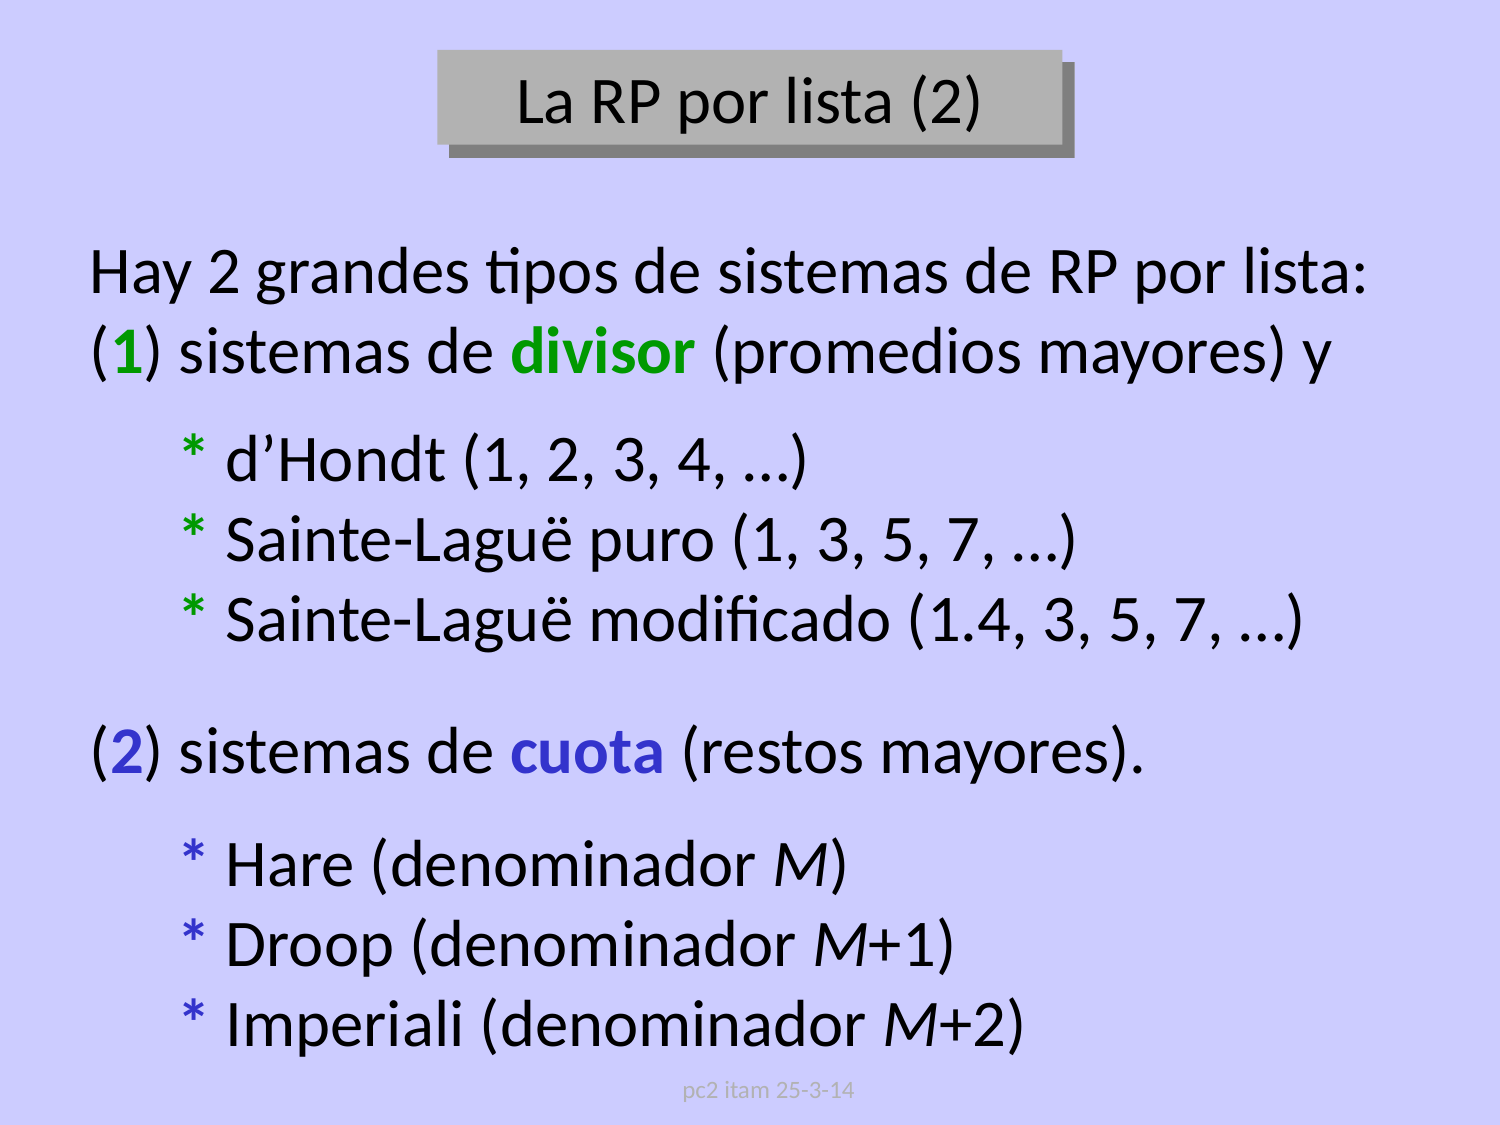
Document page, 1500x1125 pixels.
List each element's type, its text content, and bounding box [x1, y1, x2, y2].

text_box * Hare (denominador M) * Droop (denominador M+1) * Imperiali (denominador M+2) [162, 812, 1113, 1068]
text_box Hay 2 grandes tipos de sistemas de RP por lista: (1) sistemas de divisor (promedios mayores) y (2) sistemas de cuota (restos mayores). [74, 219, 1438, 795]
text_box La RP por lista (2) [437, 49, 1063, 145]
text_box * d’Hondt (1, 2, 3, 4, …) * Sainte-Laguë puro (1, 3, 5, 7, …) * Sainte-Laguë modificado (1.4, 3, 5, 7, …) [162, 407, 1388, 663]
